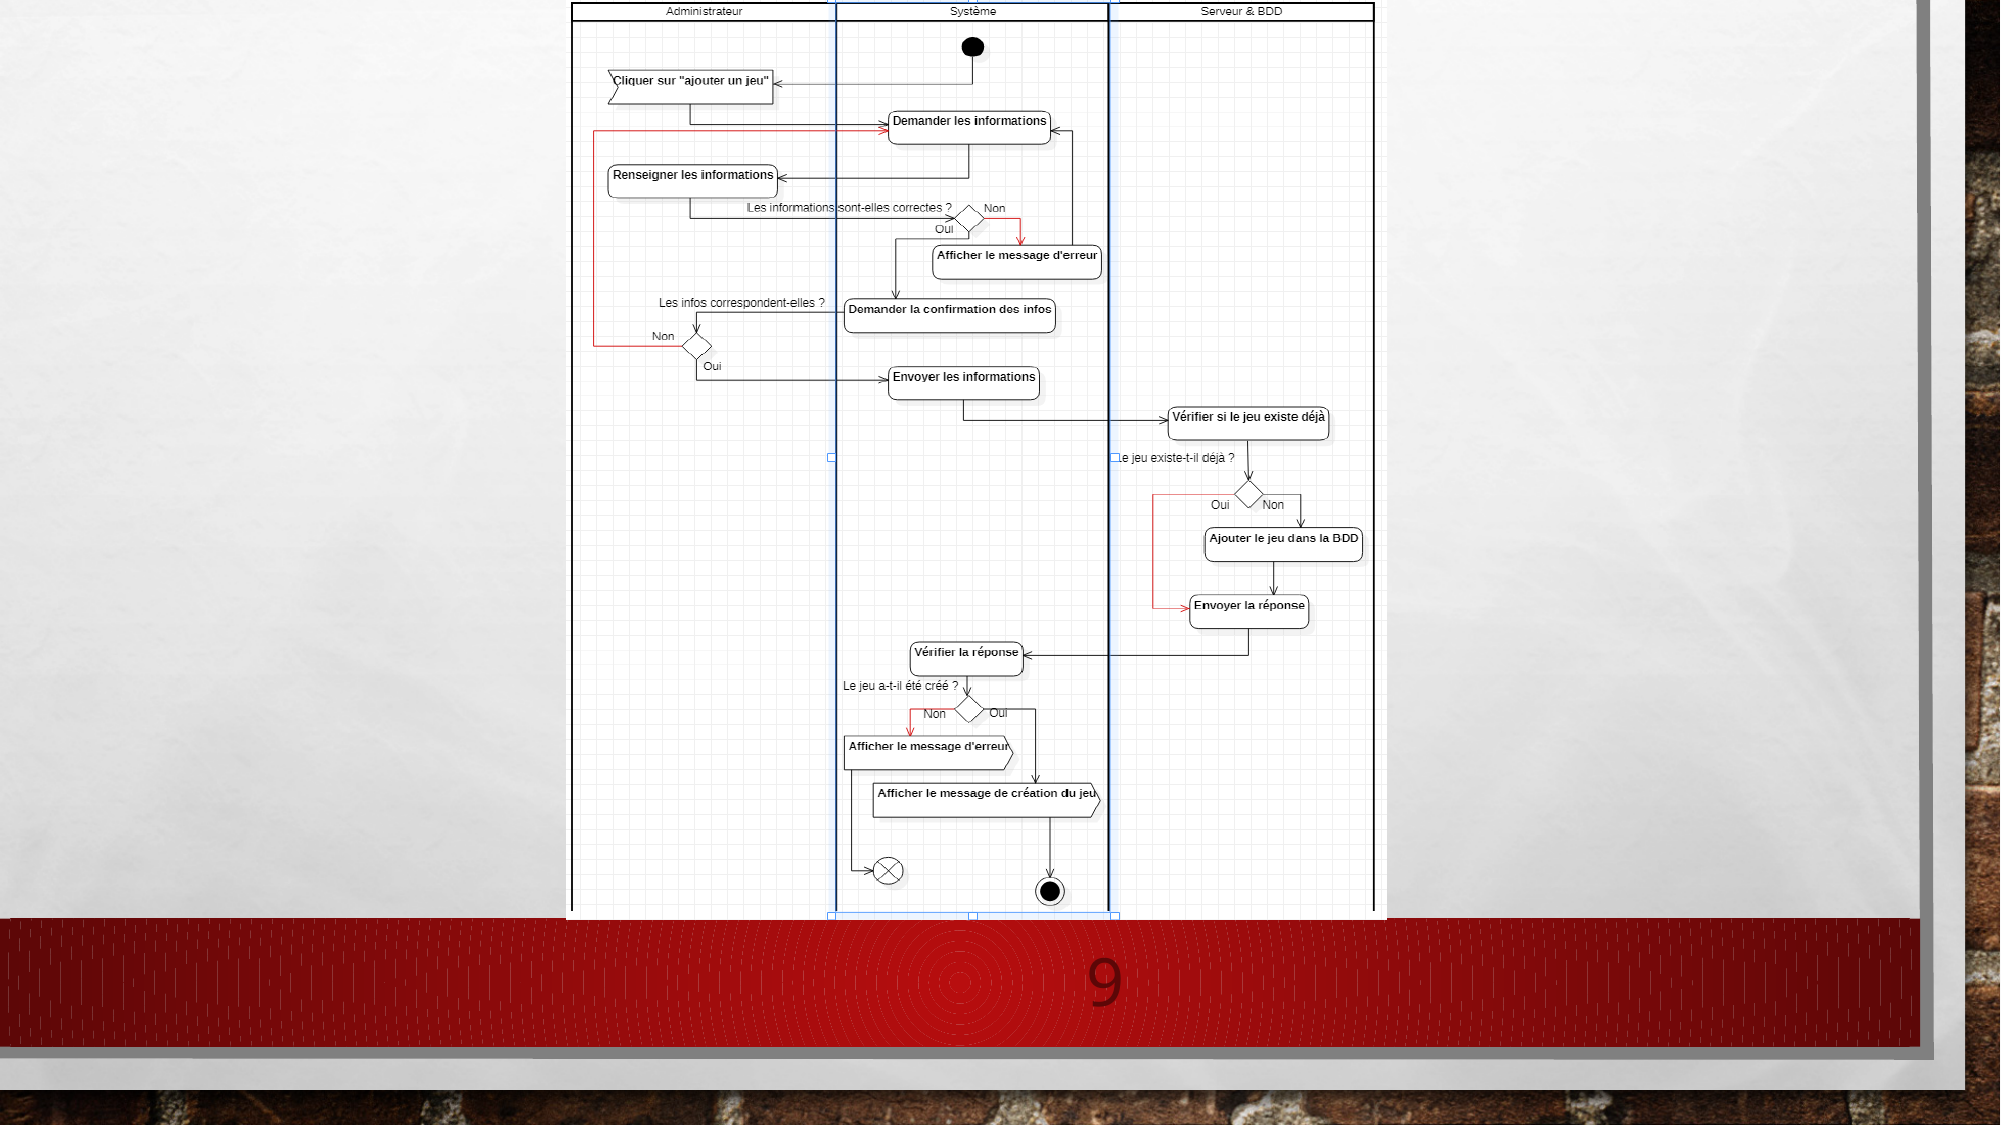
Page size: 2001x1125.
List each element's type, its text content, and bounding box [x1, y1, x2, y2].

slide_number 9 [1031, 944, 1181, 1027]
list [565, 0, 1387, 920]
picture [0, 0, 2000, 1125]
